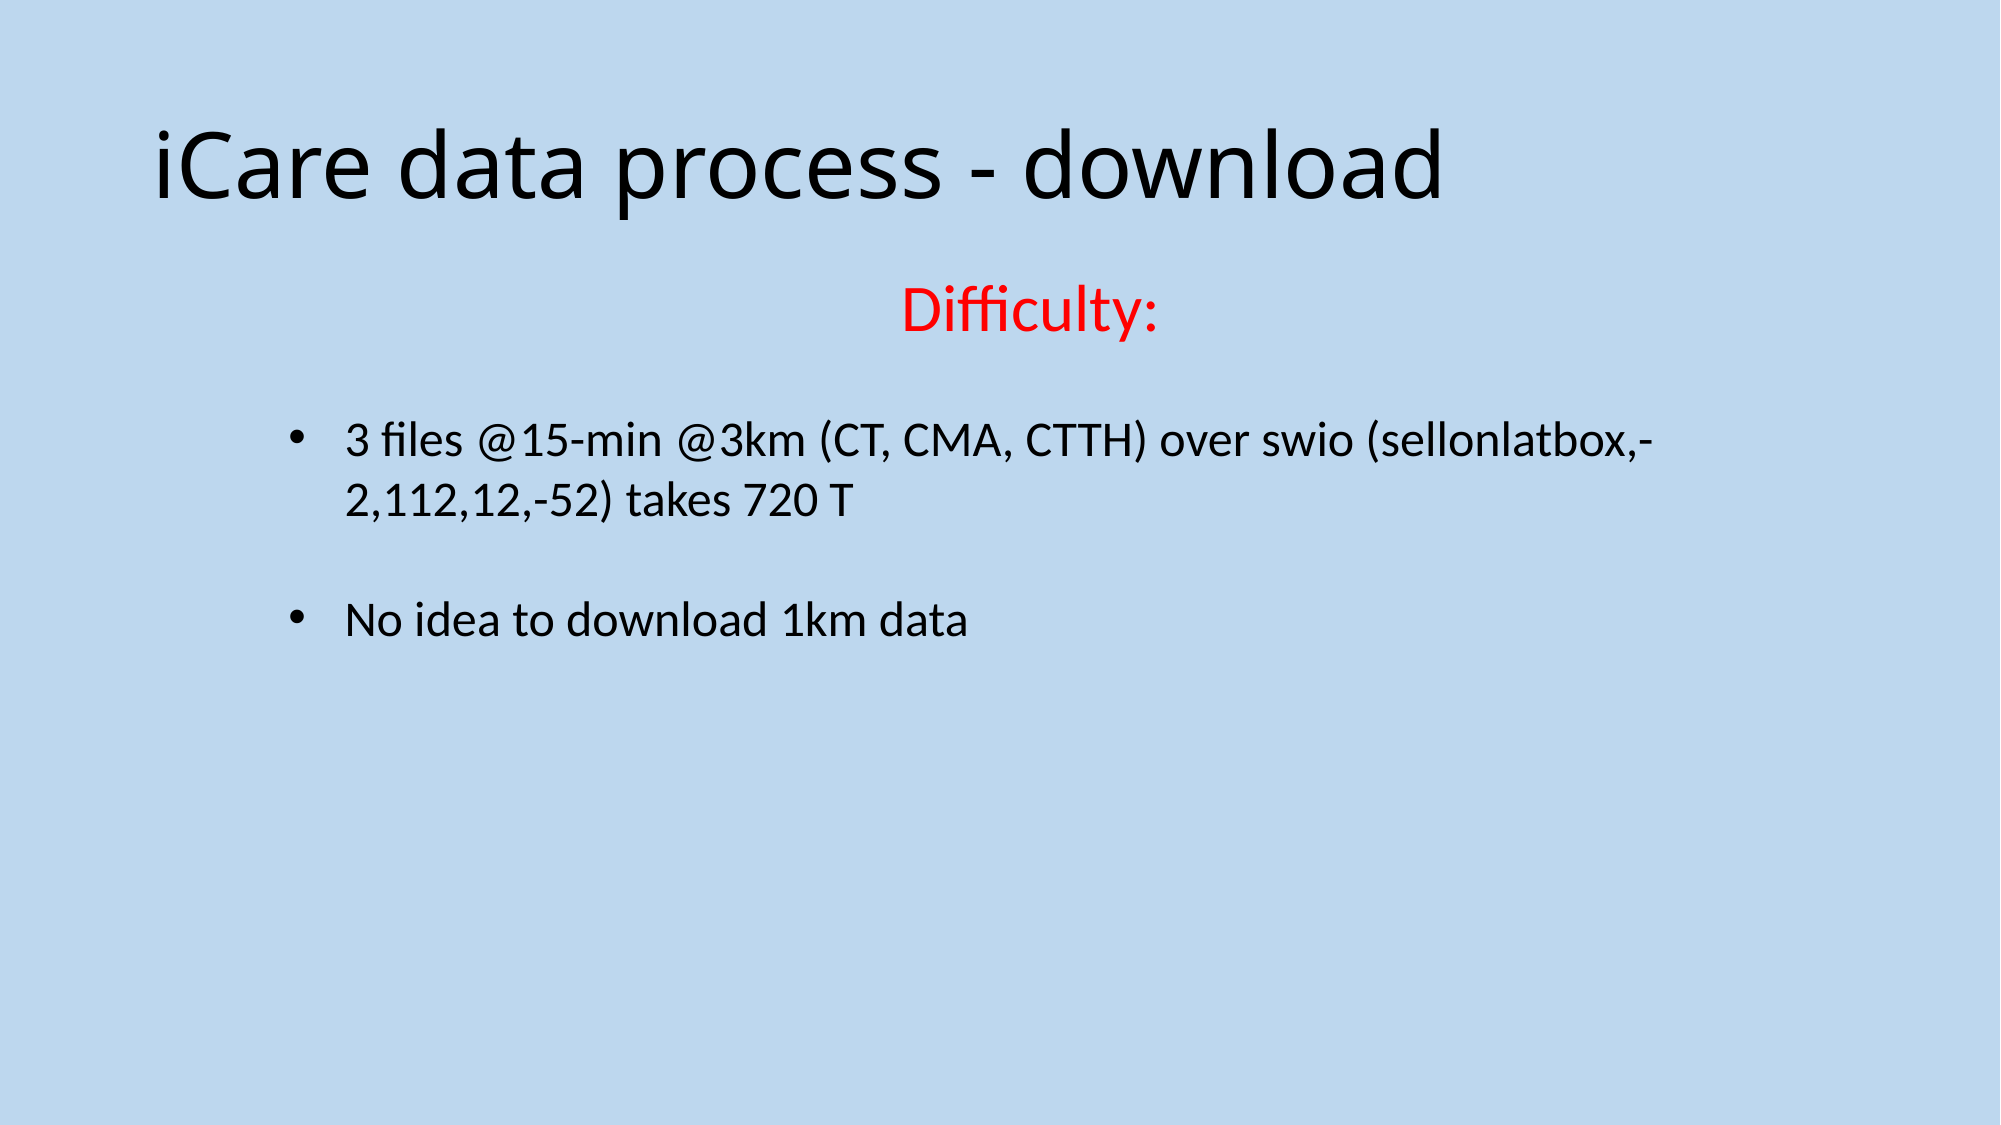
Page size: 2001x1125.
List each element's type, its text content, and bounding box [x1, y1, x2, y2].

text_box 3 files @15-min @3km (CT, CMA, CTTH) over swio (sellonlatbox,-2,112,12,-52) takes 720 T No idea to download 1km data [273, 399, 1788, 714]
text_box Difficulty: [798, 257, 1263, 353]
title iCare data process - download [137, 59, 1863, 278]
